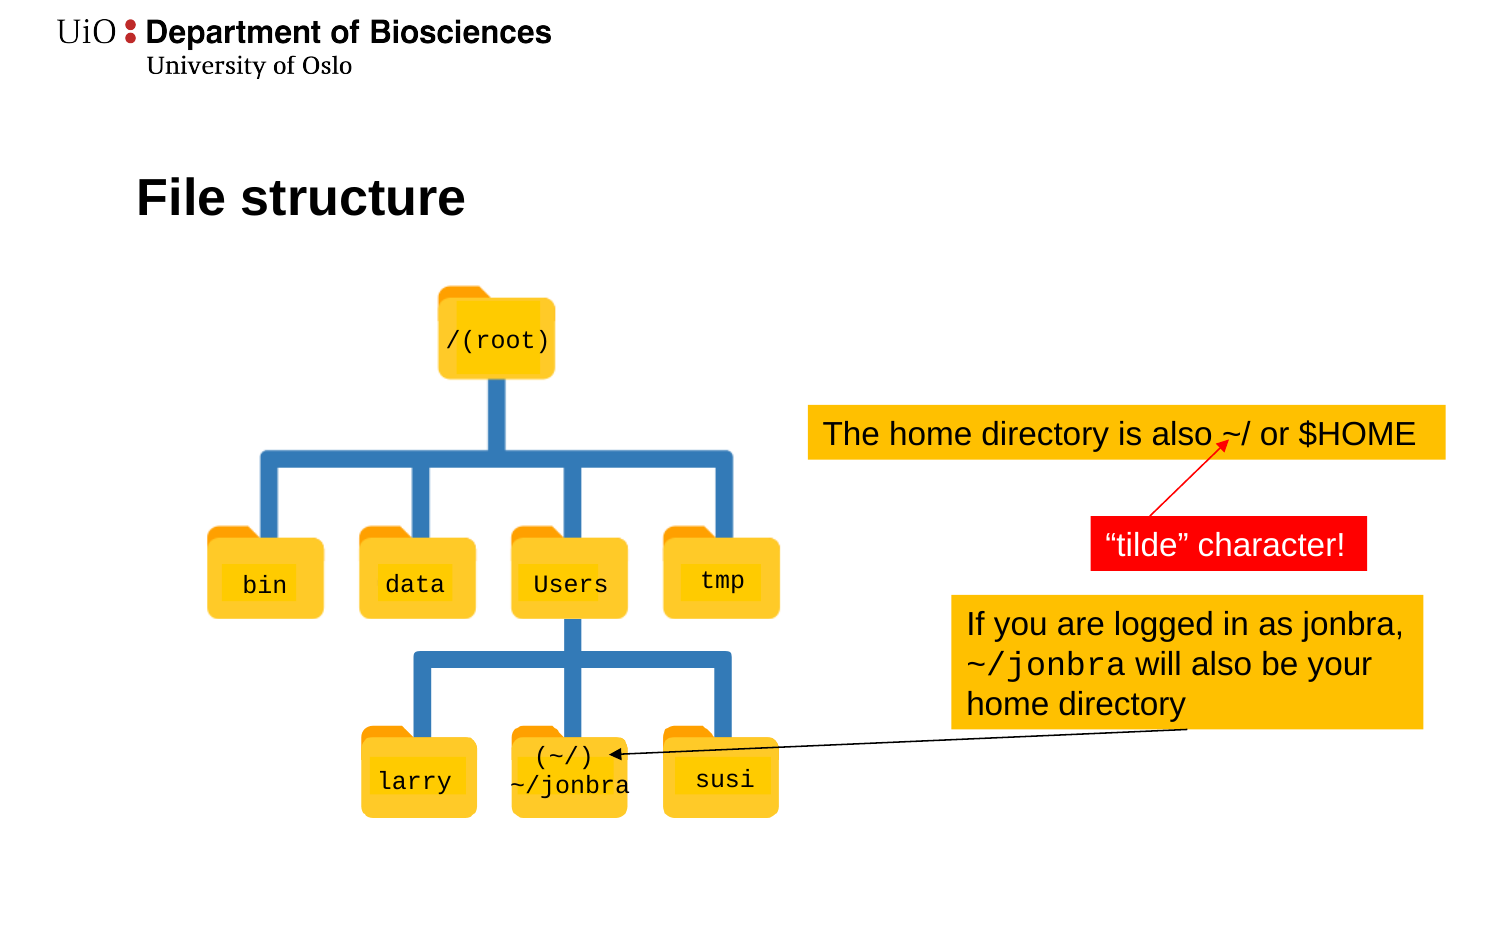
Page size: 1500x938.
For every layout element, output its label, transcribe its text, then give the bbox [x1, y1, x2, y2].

text_box If you are logged in as jonbra, ~/jonbra will also be your home directory [951, 594, 1424, 730]
picture [57, 19, 551, 79]
text_box “tilde” character! [1090, 516, 1368, 571]
title File structure [125, 116, 1425, 273]
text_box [1149, 439, 1230, 517]
text_box The home directory is also ~/ or $HOME [807, 404, 1446, 460]
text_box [609, 731, 1188, 756]
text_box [180, 265, 799, 833]
